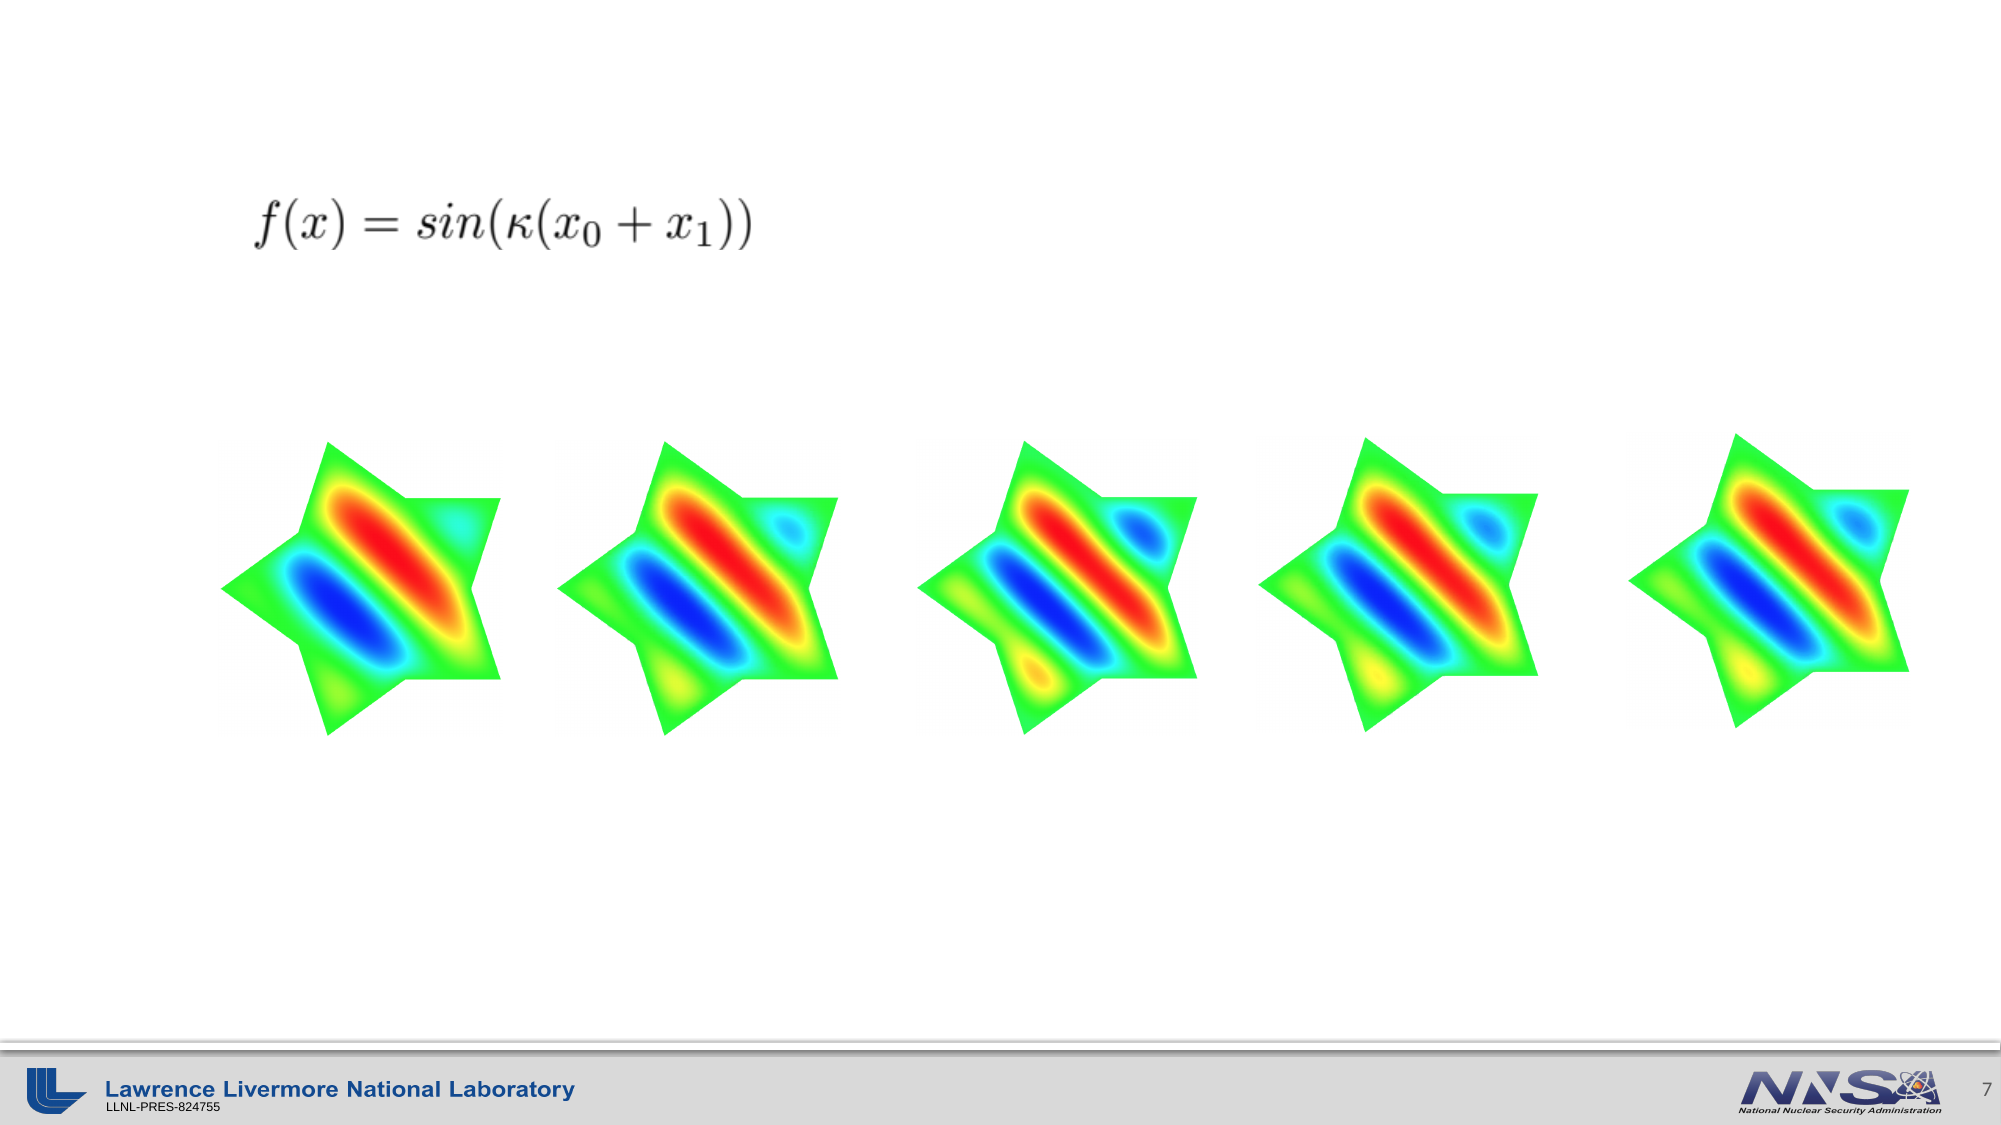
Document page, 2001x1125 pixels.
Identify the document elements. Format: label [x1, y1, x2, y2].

picture [916, 438, 1199, 736]
picture [253, 197, 752, 250]
picture [1256, 436, 1540, 733]
picture [218, 440, 503, 737]
picture [555, 440, 841, 737]
picture [27, 1068, 626, 1114]
picture [1626, 432, 1911, 729]
picture [1729, 1057, 1951, 1122]
